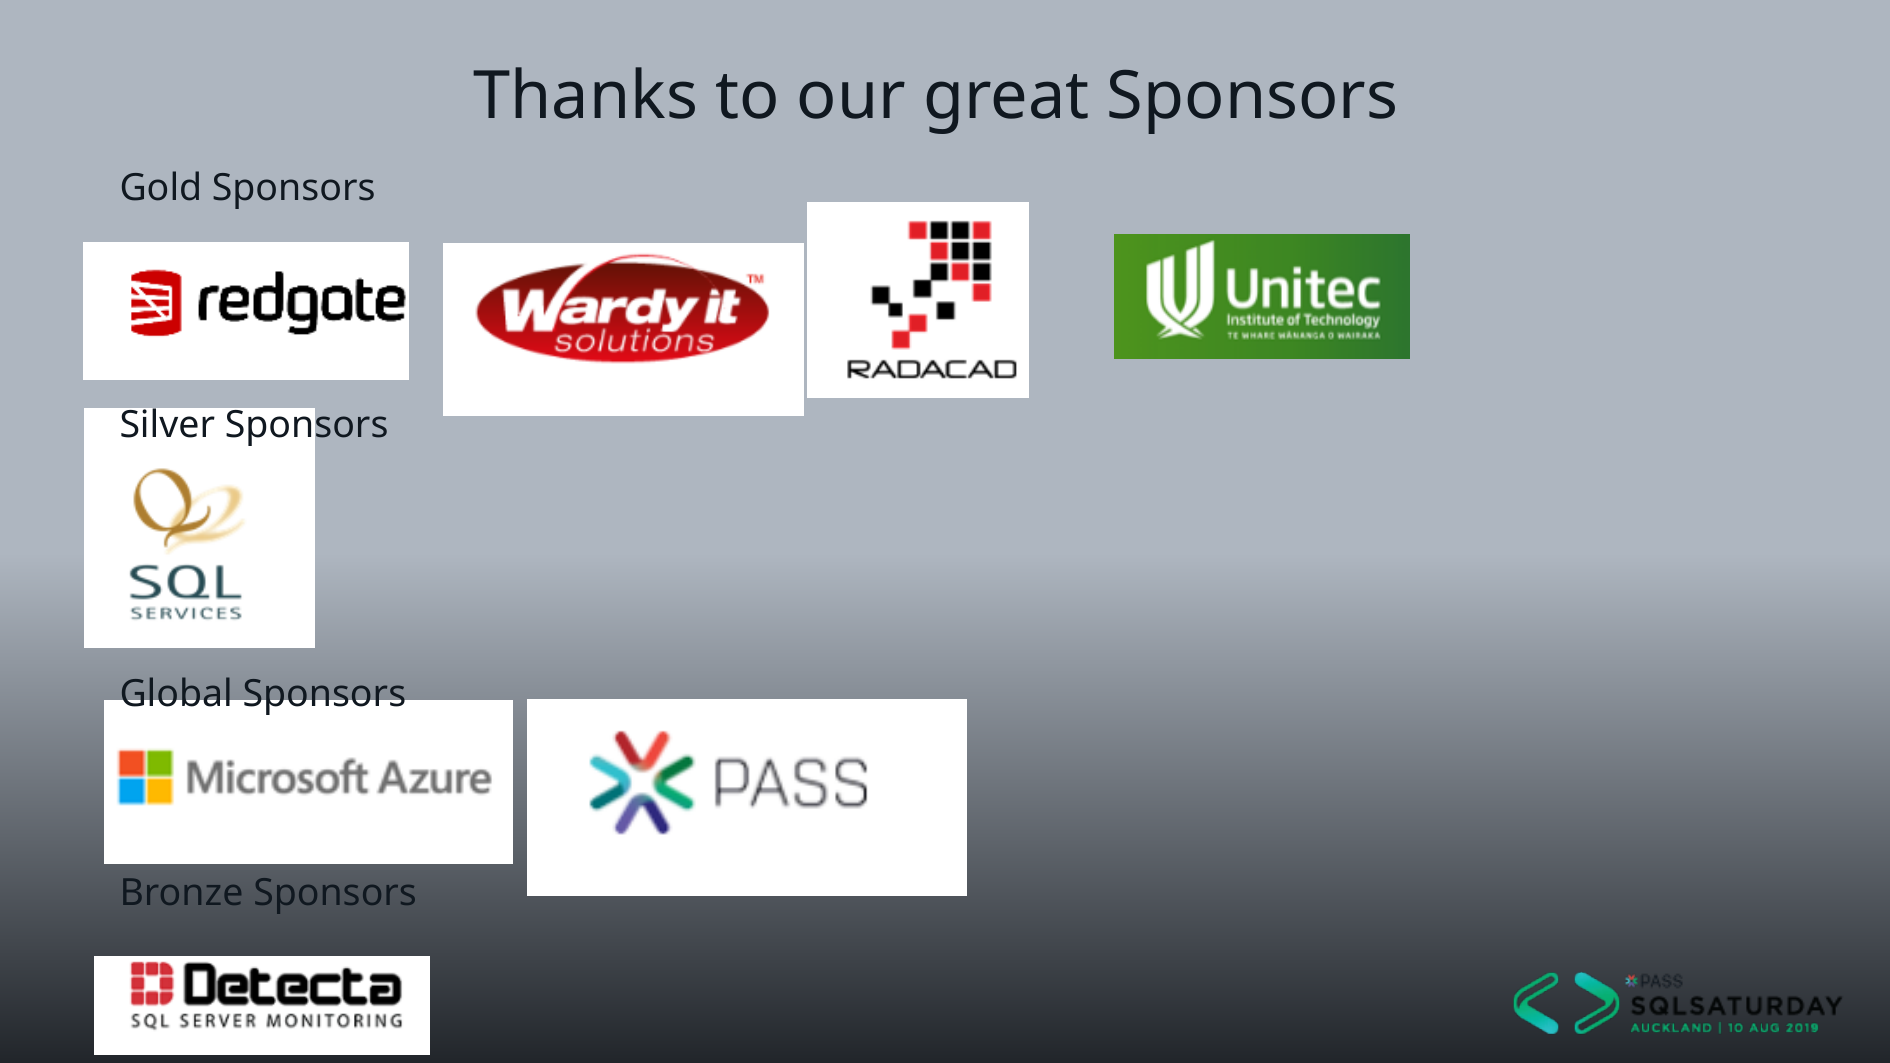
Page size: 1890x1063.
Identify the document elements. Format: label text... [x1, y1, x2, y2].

text_box Gold Sponsors [104, 156, 901, 216]
picture [806, 202, 1029, 398]
picture [104, 700, 514, 865]
picture [1512, 971, 1890, 1036]
text_box Silver Sponsors [104, 393, 901, 453]
picture [83, 242, 410, 381]
text_box Global Sponsors [104, 661, 901, 721]
picture [1114, 234, 1410, 359]
picture [443, 243, 804, 416]
text_box Thanks to our great Sponsors [0, 44, 1890, 139]
picture [527, 699, 967, 896]
picture [94, 956, 430, 1056]
text_box Bronze Sponsors [104, 860, 901, 920]
picture [83, 408, 315, 648]
